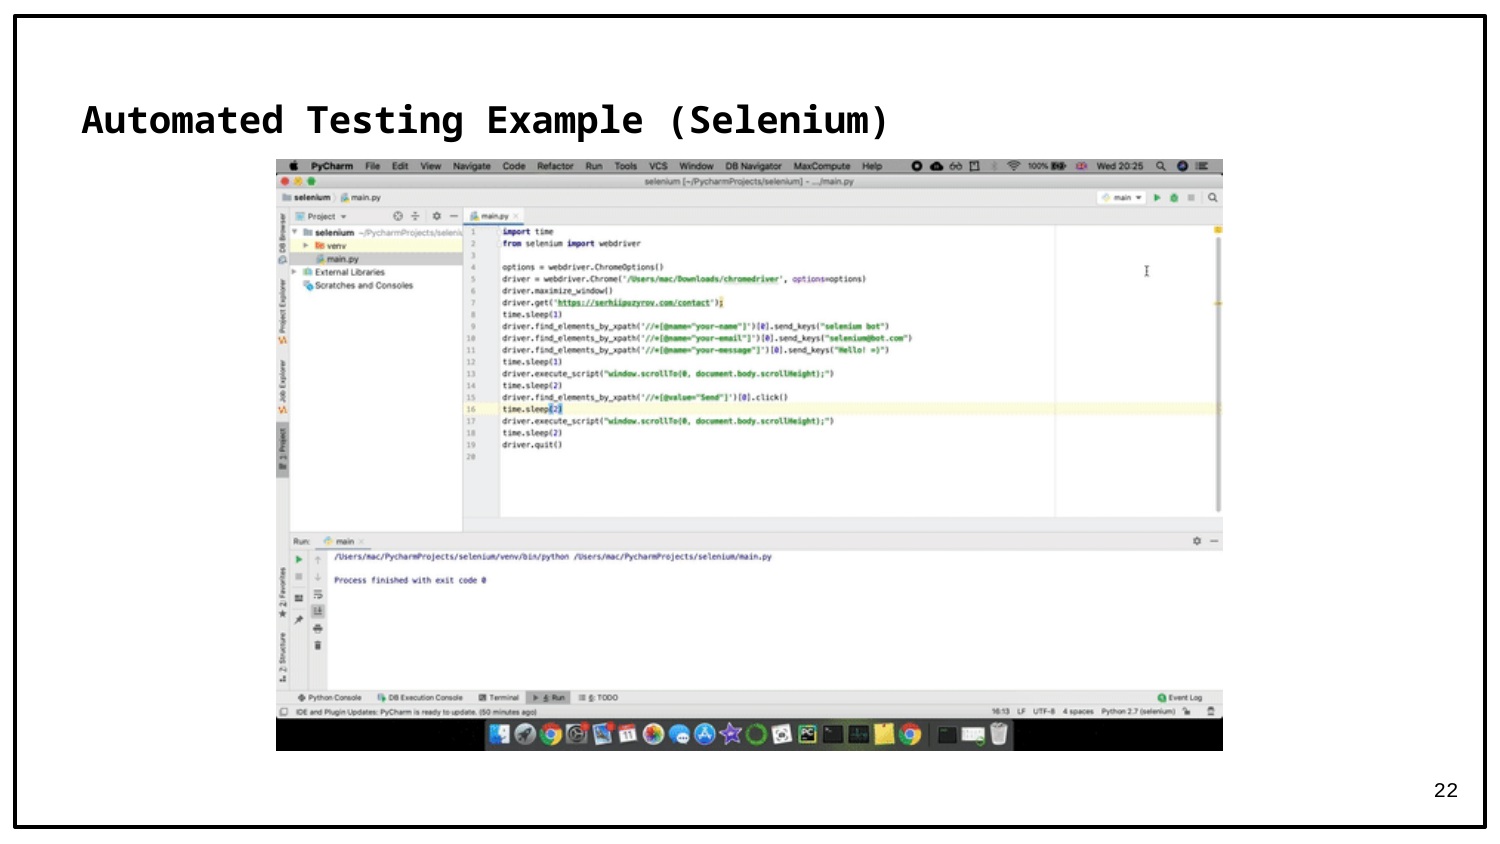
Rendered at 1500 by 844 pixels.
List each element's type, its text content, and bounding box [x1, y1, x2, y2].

picture [0, 0, 1500, 844]
text_box Automated Testing Example (Selenium) [66, 80, 1417, 149]
slide_number 22 [1398, 761, 1474, 810]
